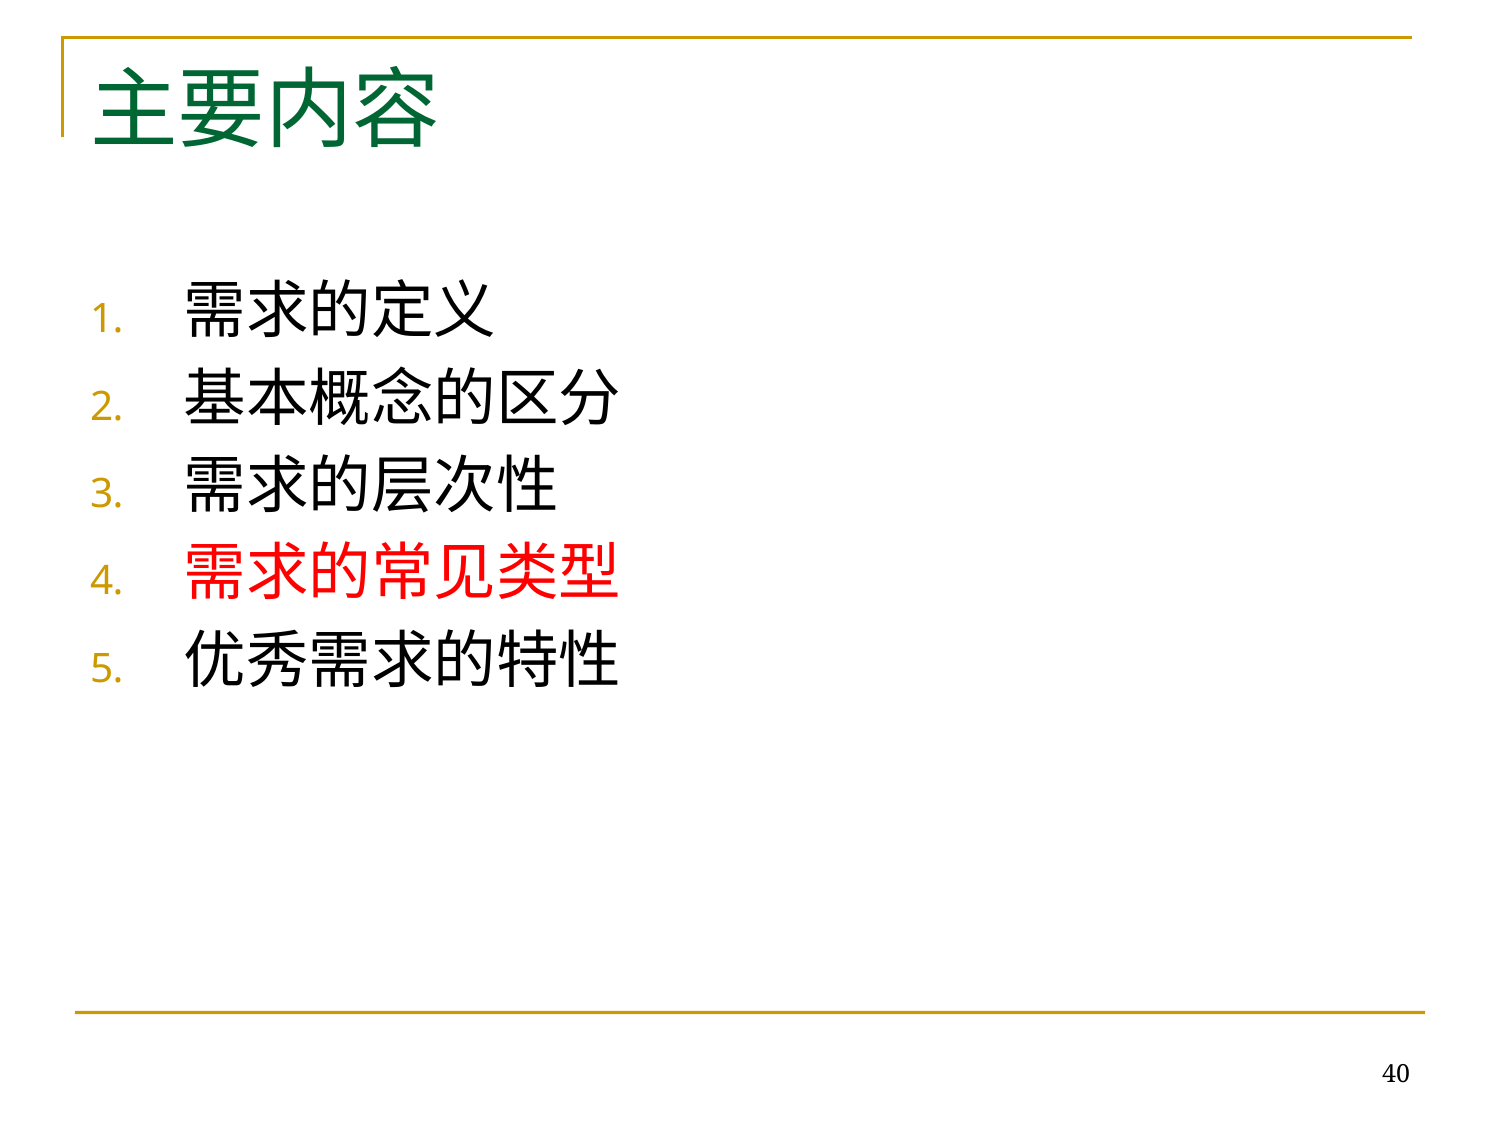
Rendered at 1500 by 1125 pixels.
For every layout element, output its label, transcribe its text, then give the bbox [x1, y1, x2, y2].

title 主要内容 [75, 45, 1425, 233]
slide_number 40 [1074, 1023, 1426, 1100]
list 需求的定义 基本概念的区分 需求的层次性 需求的常见类型 优秀需求的特性 [75, 262, 1425, 1006]
